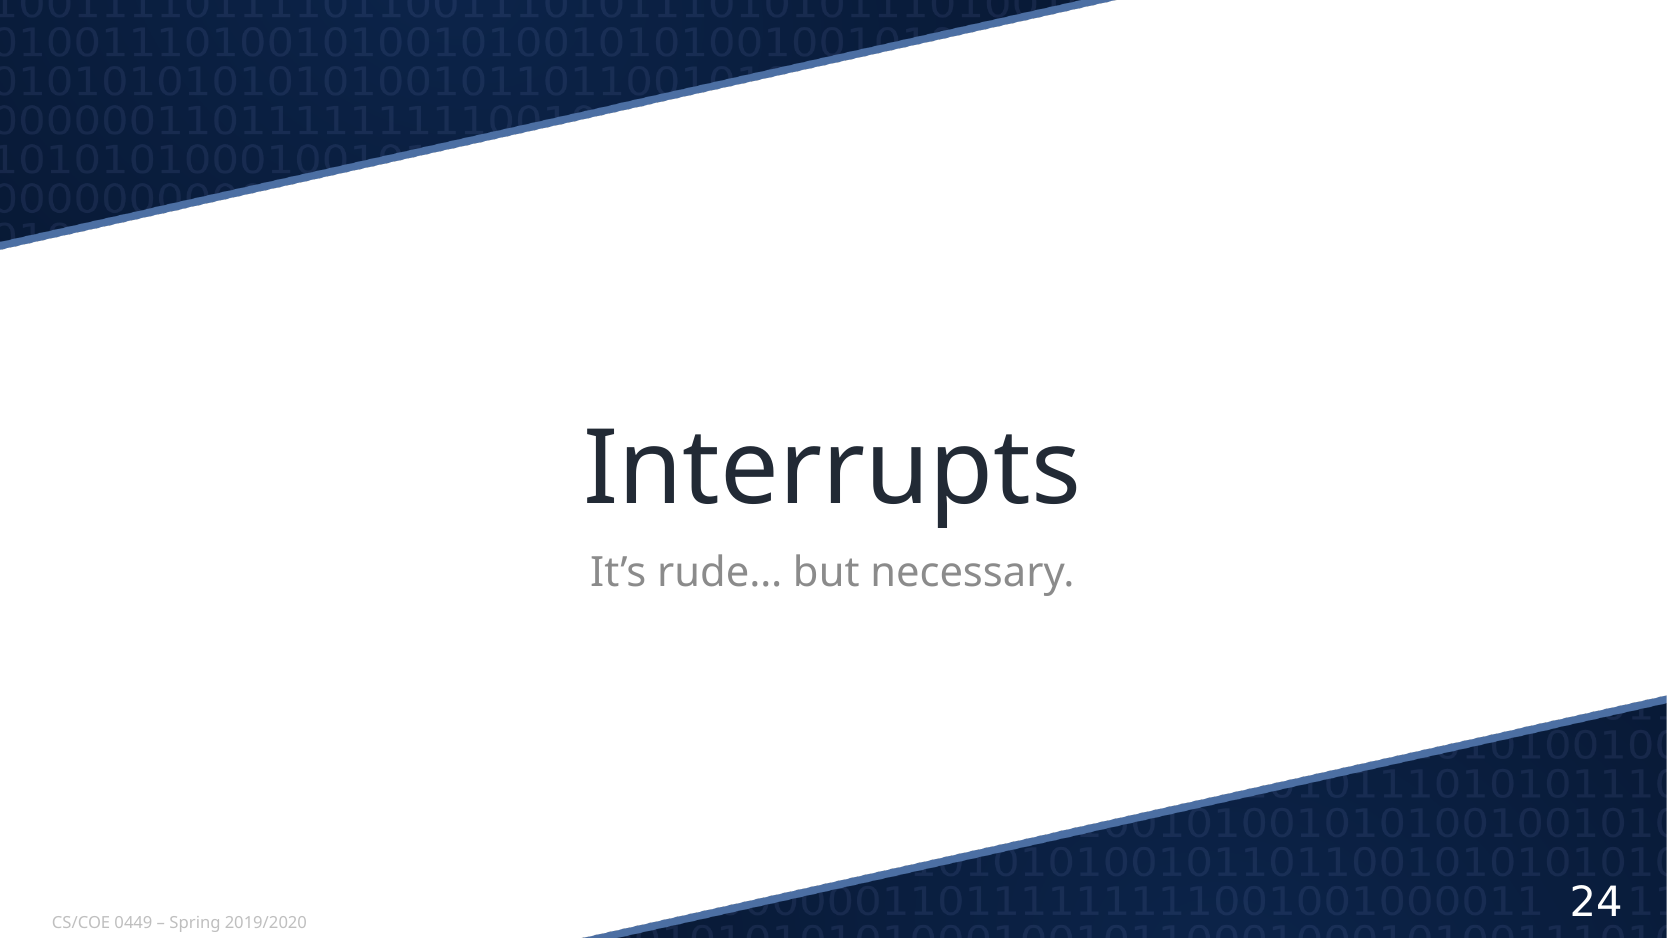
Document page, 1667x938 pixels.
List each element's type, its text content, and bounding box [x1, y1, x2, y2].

list It’s rude… but necessary. [113, 543, 1552, 833]
picture [0, 0, 1667, 938]
slide_number 24 [1525, 874, 1638, 925]
title Interrupts [113, 233, 1552, 534]
